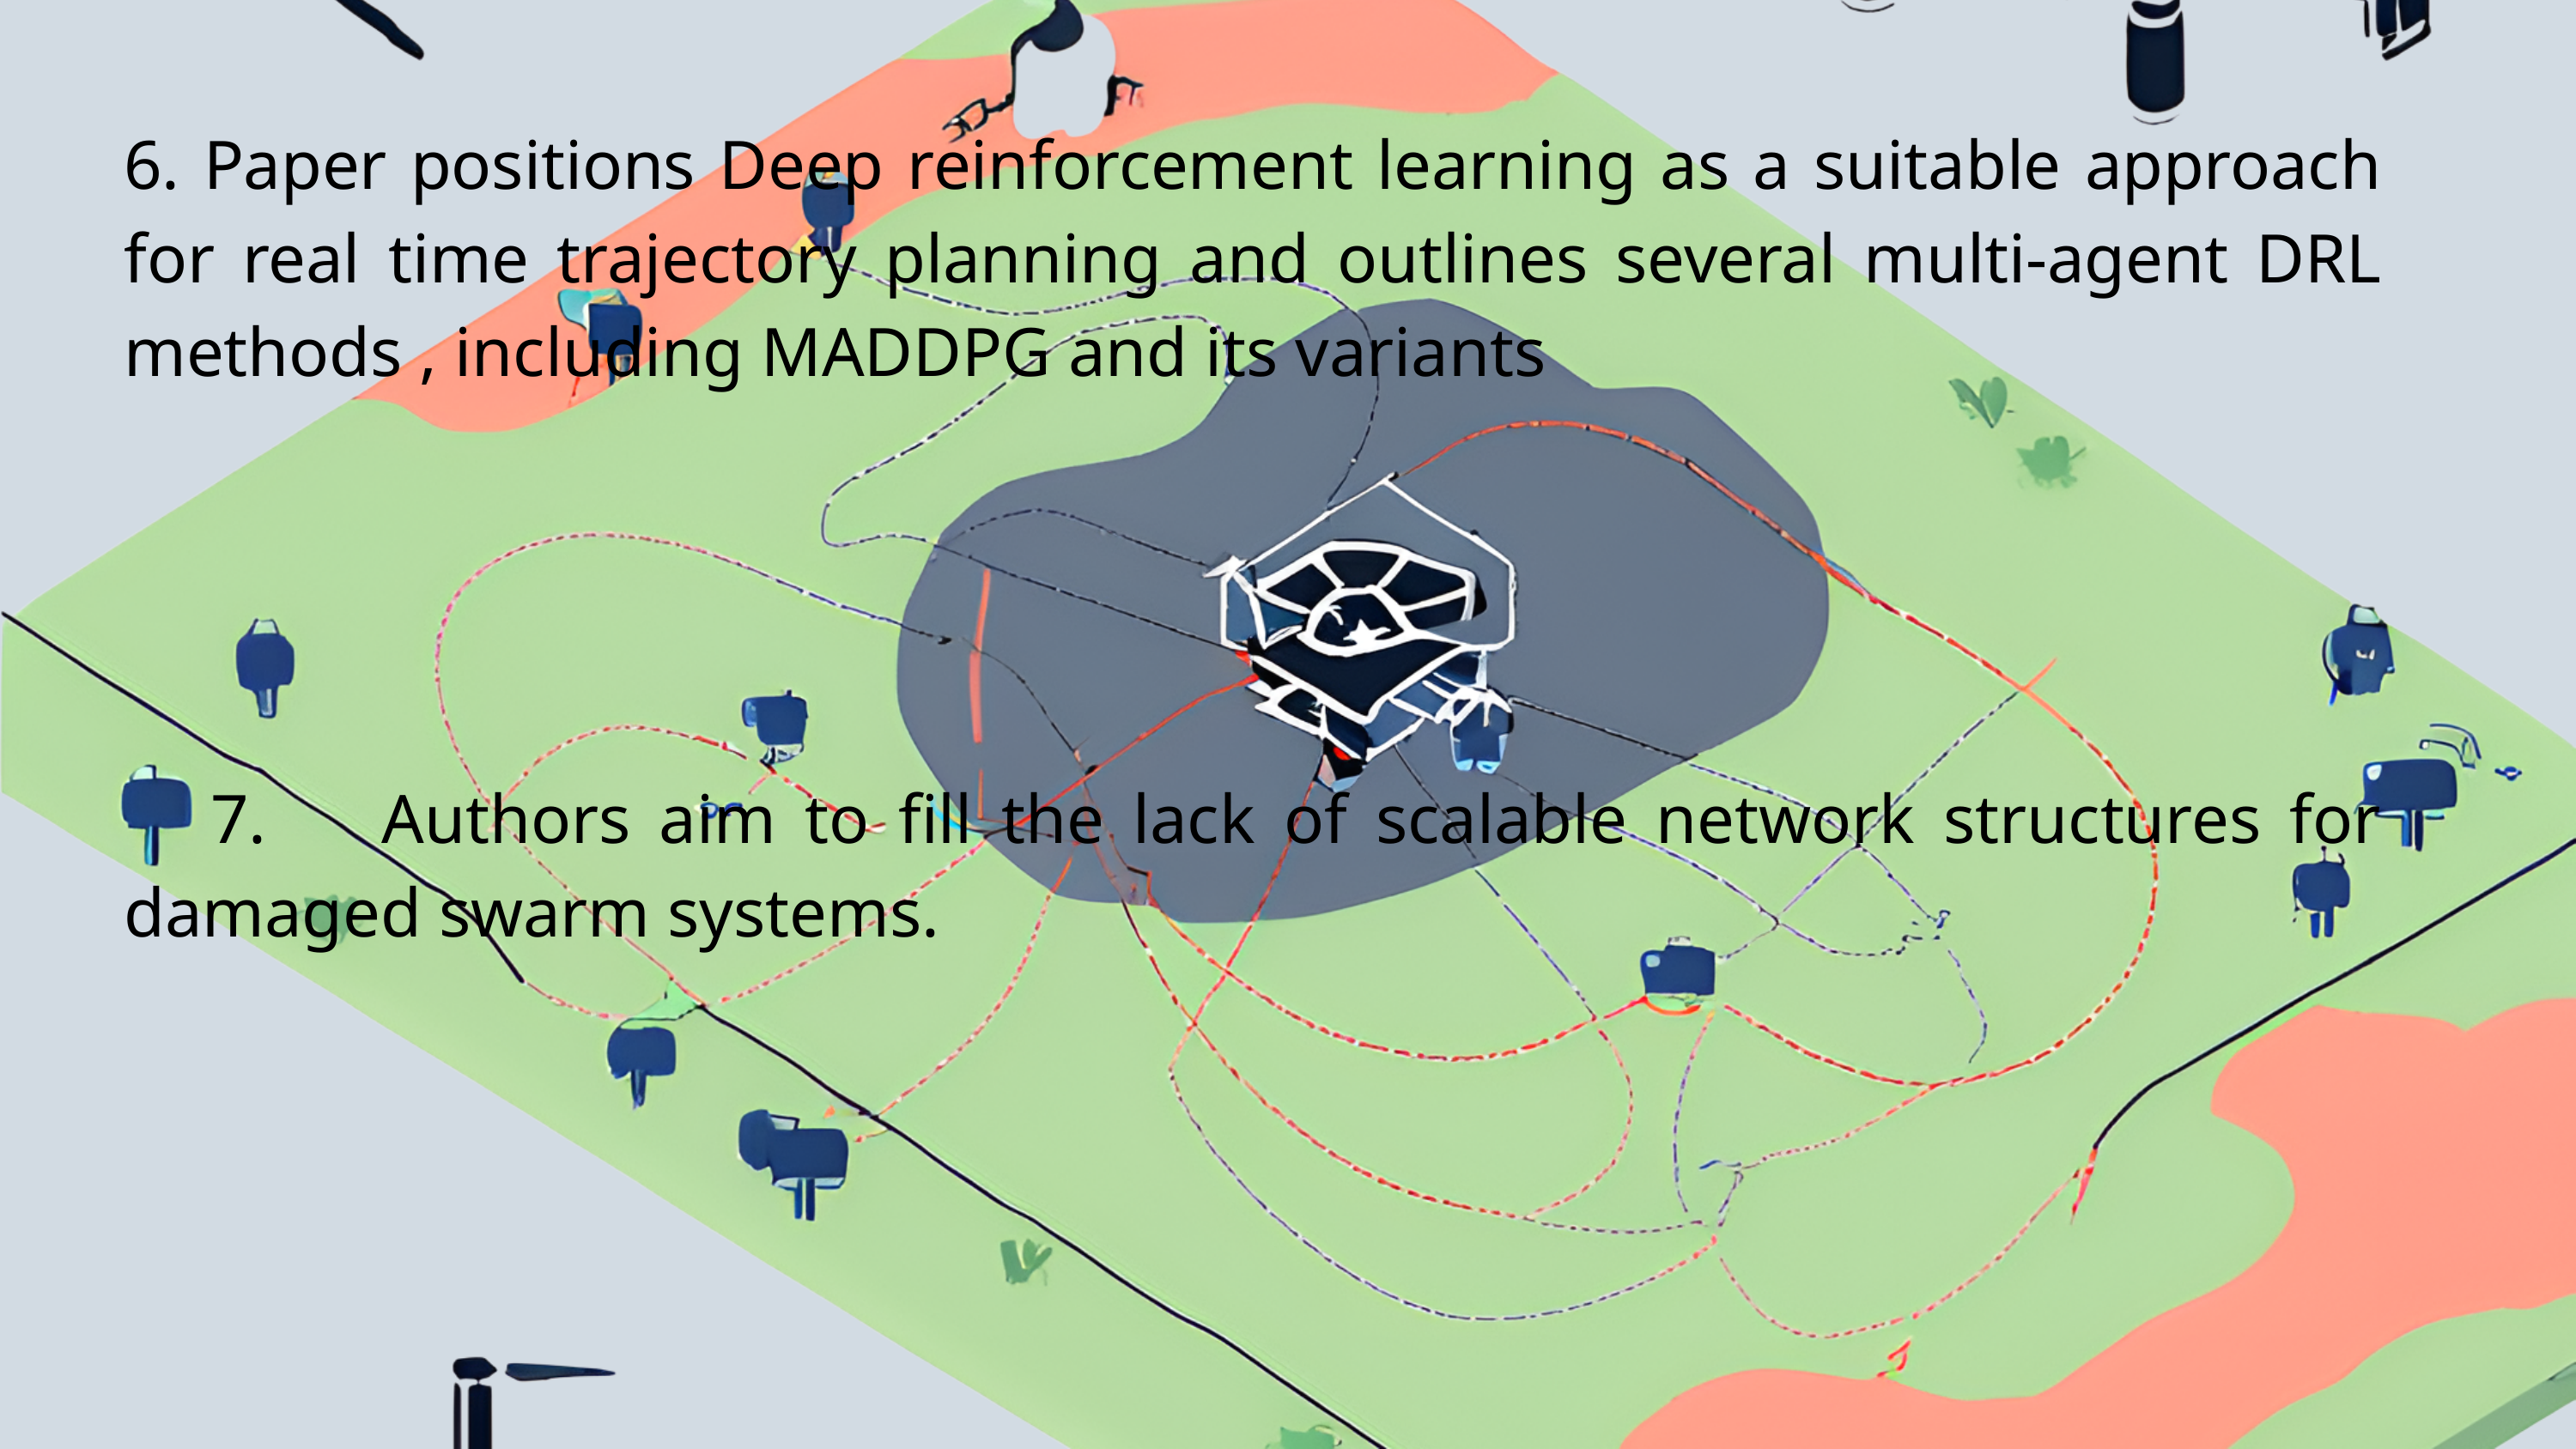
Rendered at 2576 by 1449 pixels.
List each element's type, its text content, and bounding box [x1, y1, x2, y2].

text_box 6. Paper positions Deep reinforcement learning as a suitable approach for real time trajectory planning and outlines several multi-agent DRL methods , including MADDPG and its variants 7. Authors aim to fill the lack of scalable network structures for damaged swarm systems. [124, 108, 2383, 951]
text_box [0, 0, 2576, 1449]
